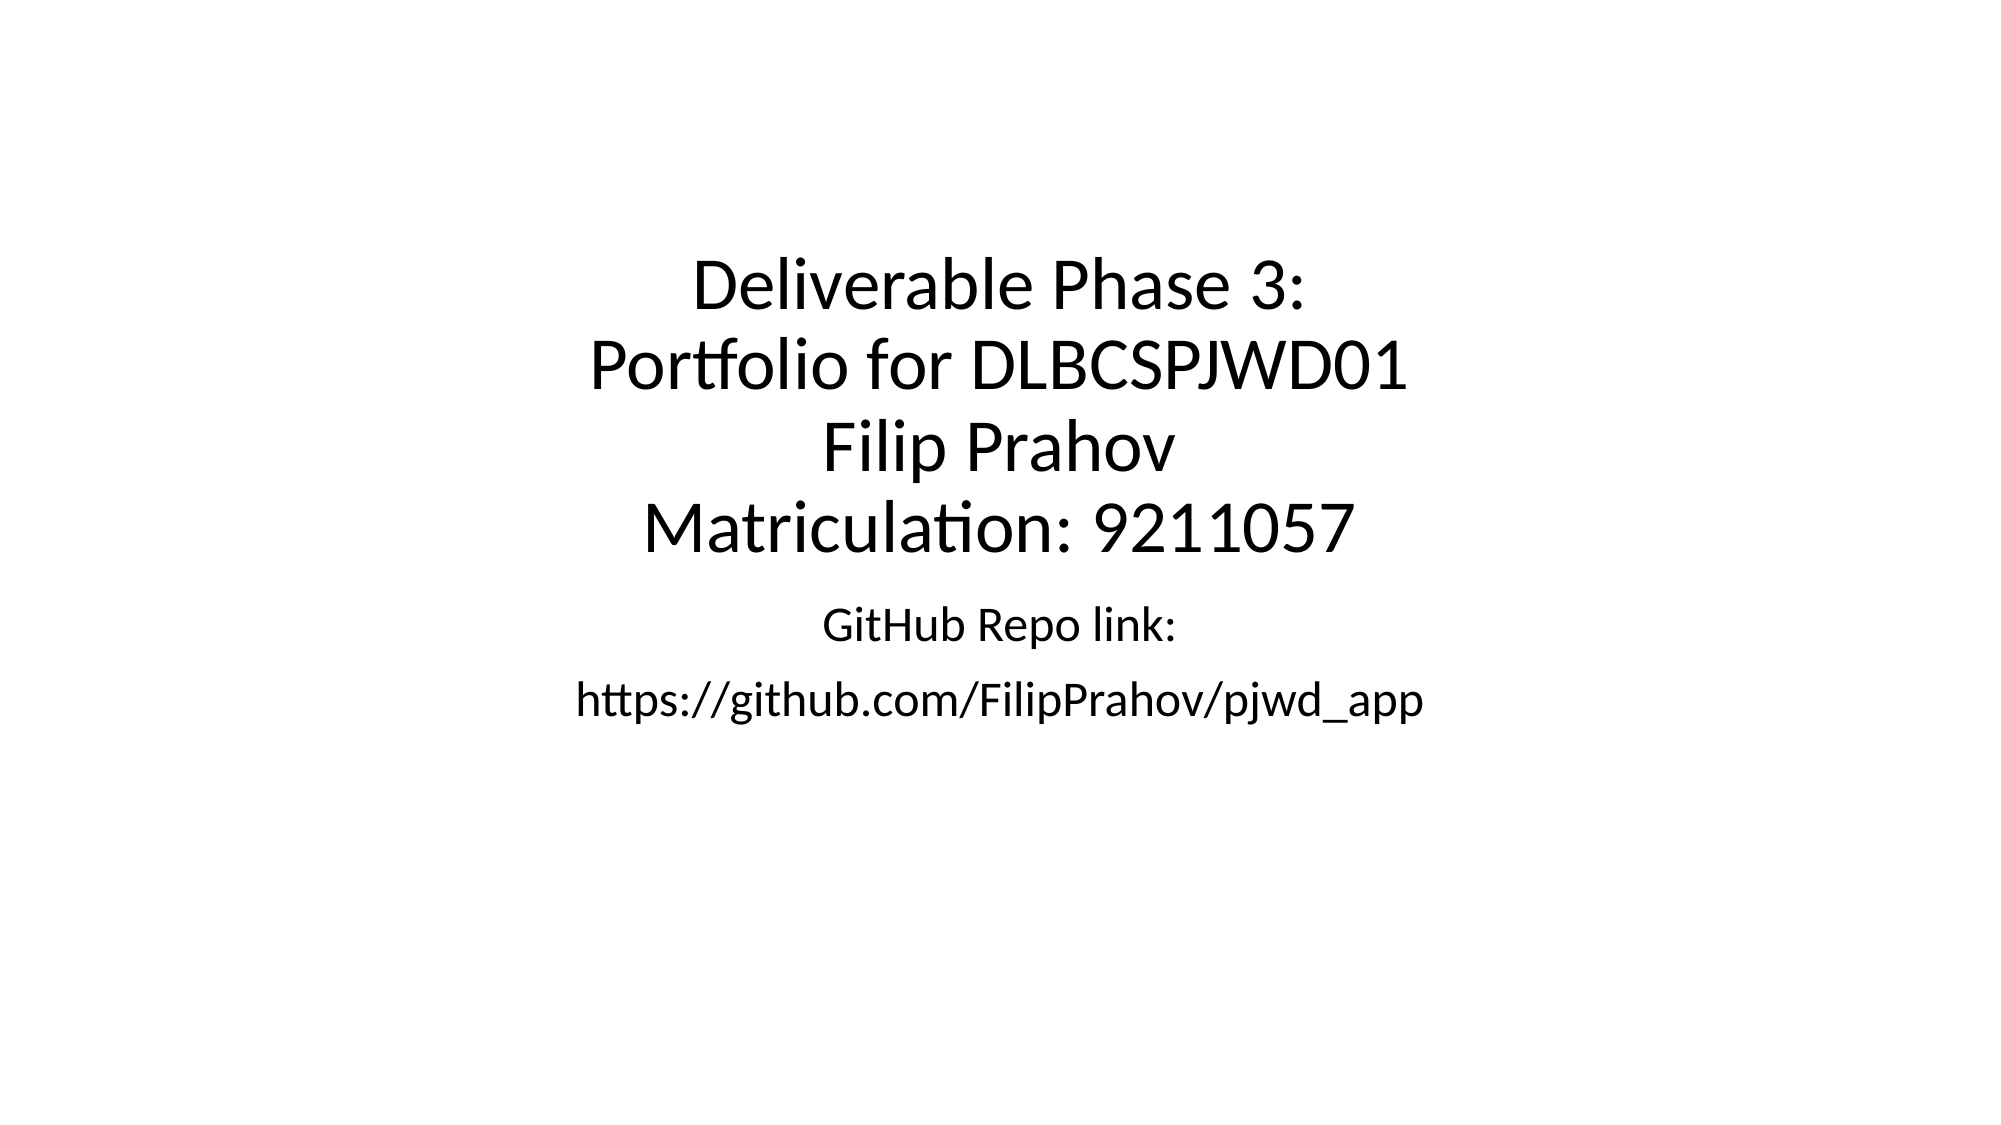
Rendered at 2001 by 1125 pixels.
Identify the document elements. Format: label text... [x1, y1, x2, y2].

subtitle GitHub Repo link: https://github.com/FilipPrahov/pjwd_app [249, 590, 1750, 863]
title Deliverable Phase 3: Portfolio for DLBCSPJWD01 Filip Prahov Matriculation: 9211057 [249, 184, 1750, 576]
